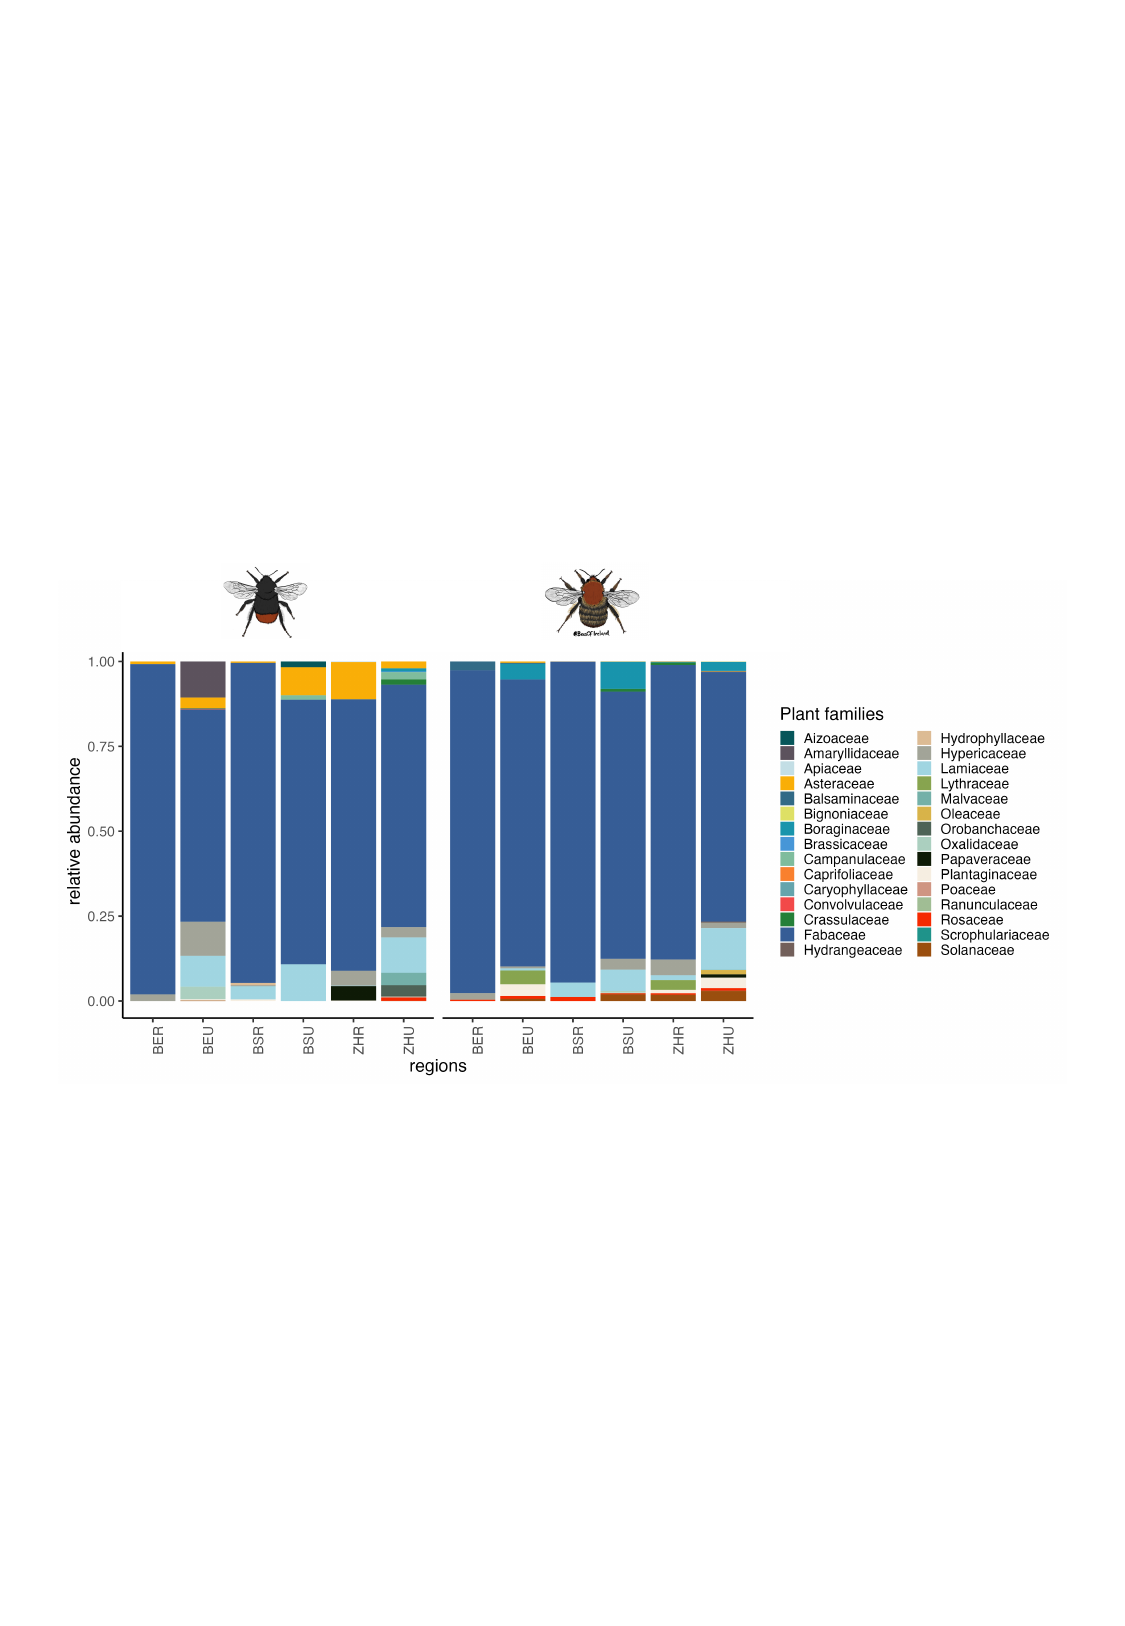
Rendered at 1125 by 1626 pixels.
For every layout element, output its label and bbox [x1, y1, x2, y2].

picture [58, 562, 1067, 1084]
